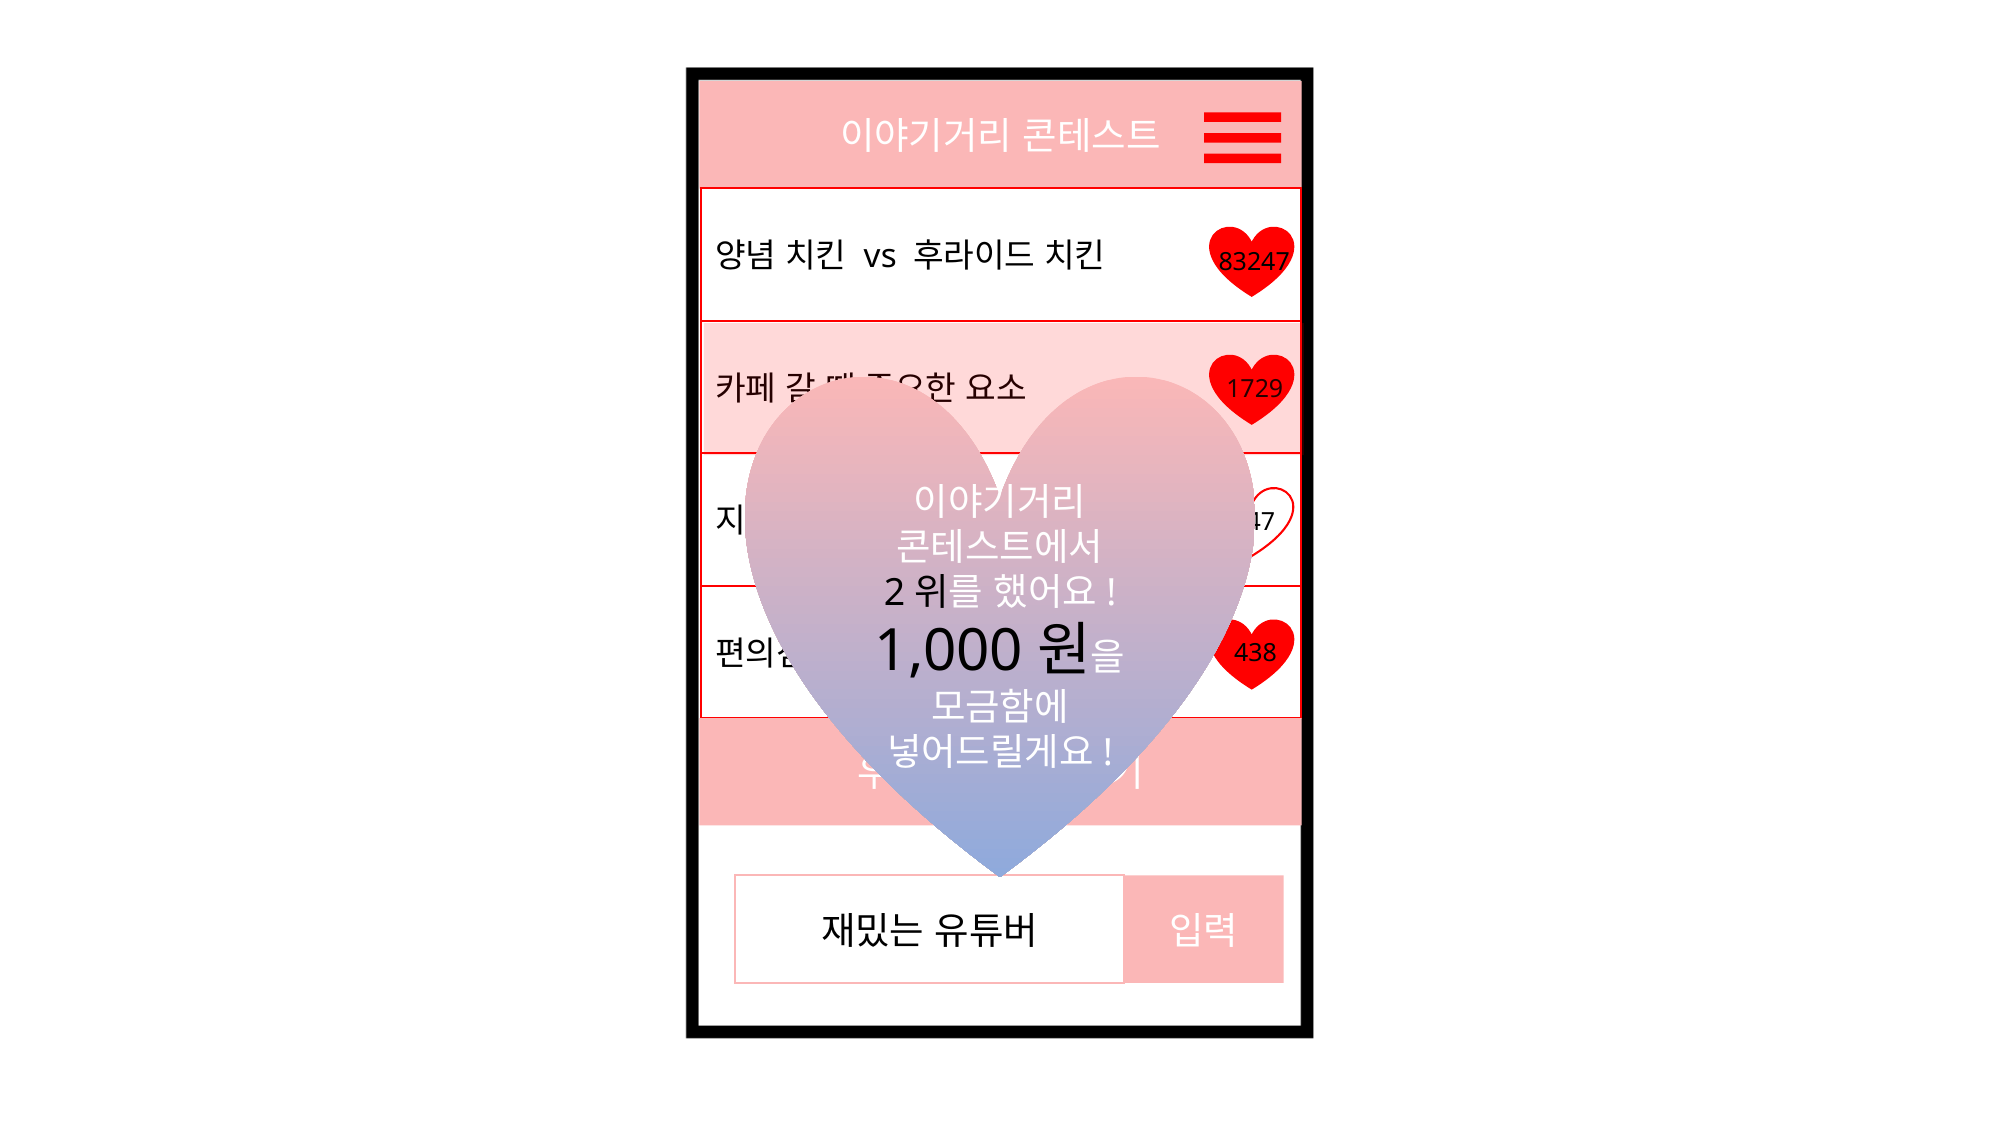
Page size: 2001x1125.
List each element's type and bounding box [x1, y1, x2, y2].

text_box [1204, 112, 1282, 164]
picture [641, 49, 1359, 1076]
